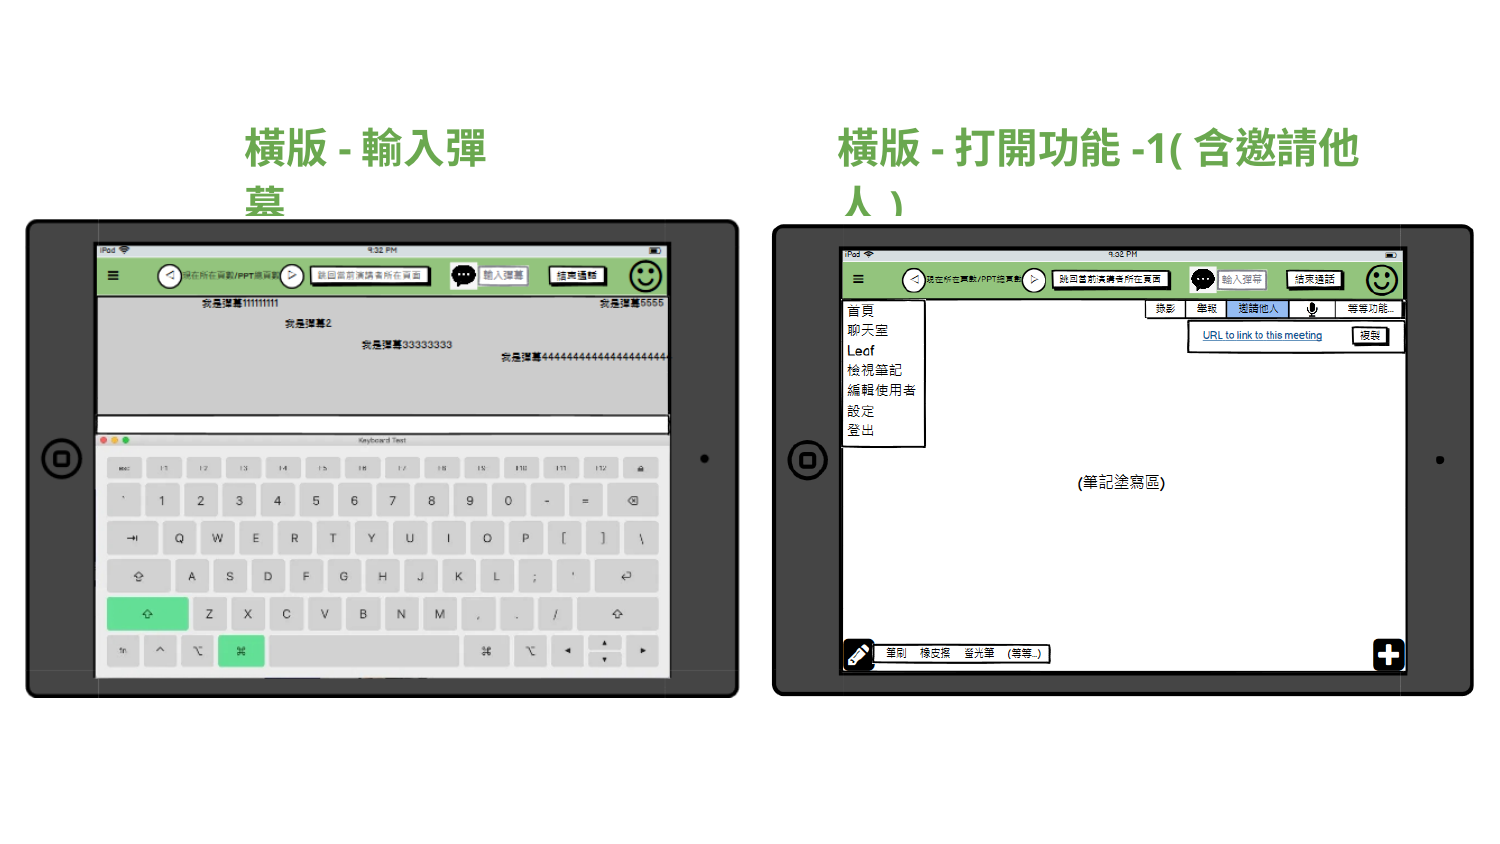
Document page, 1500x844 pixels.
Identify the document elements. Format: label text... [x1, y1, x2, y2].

list 橫版-打開功能-1(含邀請他人) [822, 99, 1420, 192]
picture [24, 216, 742, 699]
picture [768, 216, 1474, 699]
list 橫版-輸入彈幕 [229, 99, 533, 192]
